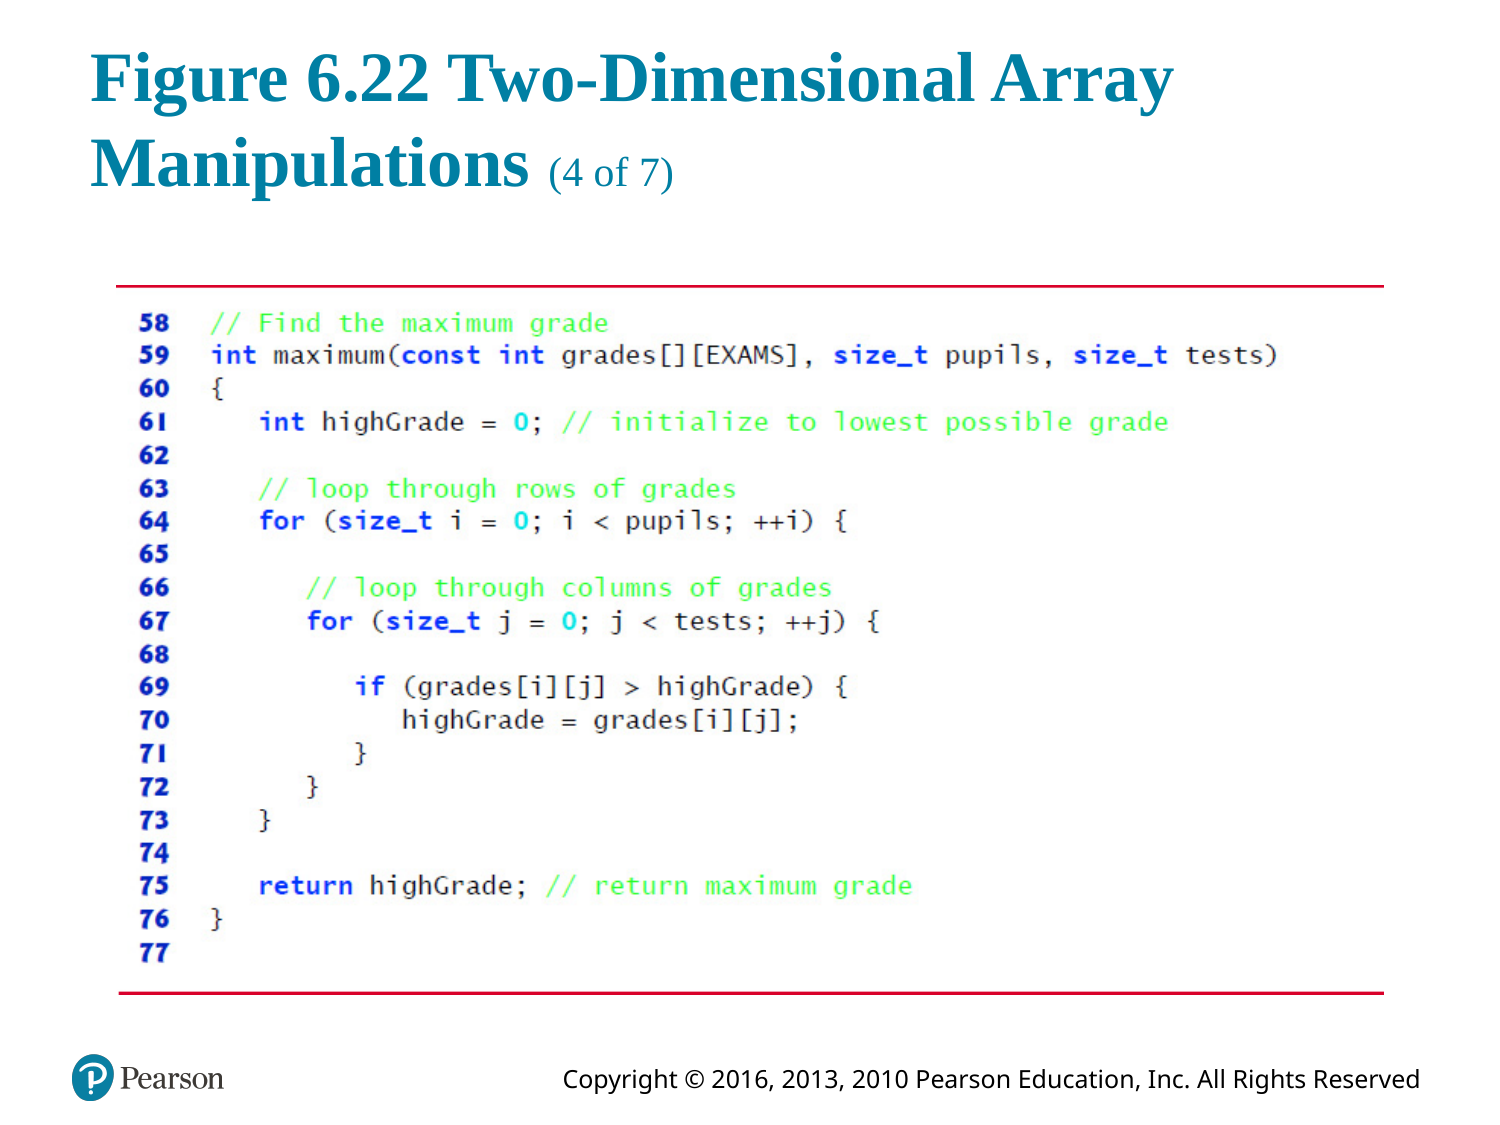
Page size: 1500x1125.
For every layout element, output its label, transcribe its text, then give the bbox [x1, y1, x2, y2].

picture [72, 1054, 88, 1070]
picture [80, 1063, 106, 1088]
title Figure 6.22 Two-Dimensional Array Manipulations (4 of 7) [75, 0, 1425, 216]
picture [72, 1087, 83, 1101]
picture [116, 285, 1384, 995]
picture [98, 1054, 224, 1101]
